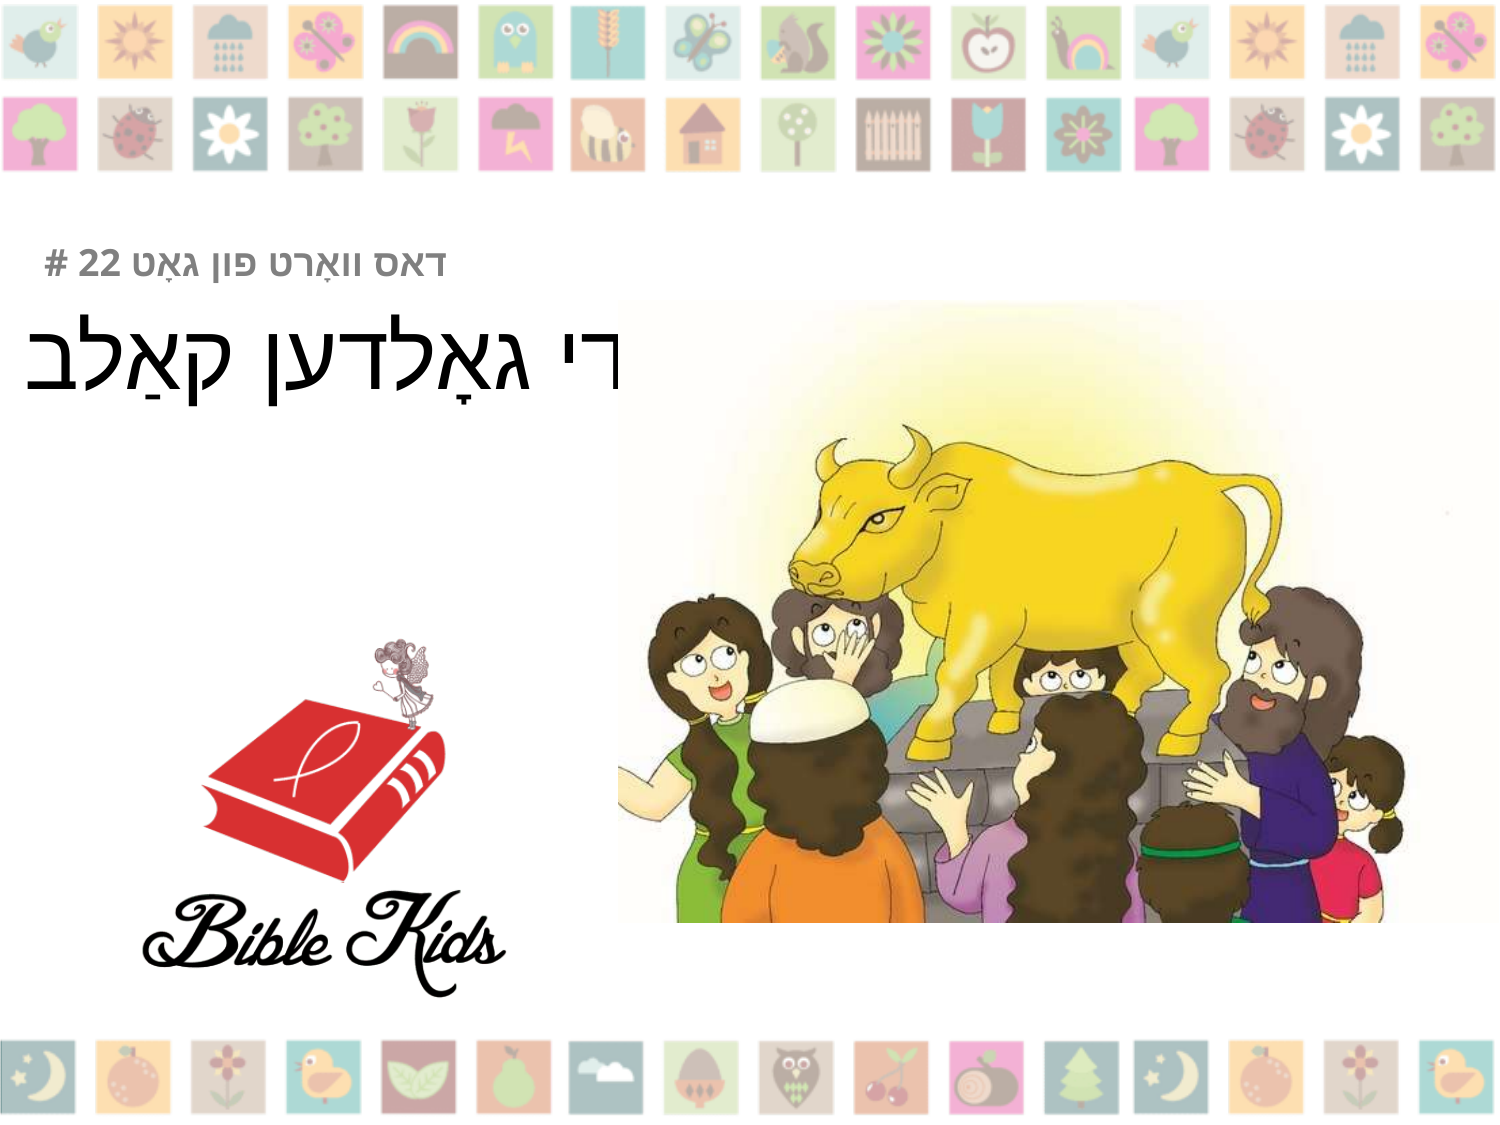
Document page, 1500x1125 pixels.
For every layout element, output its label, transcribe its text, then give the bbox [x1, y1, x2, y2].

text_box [0, 1028, 1500, 1118]
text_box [0, 3, 1500, 181]
text_box # 22 דאס וואָרט פון גאָט [29, 231, 543, 290]
picture [117, 600, 544, 1027]
text_box די גאָלדען קאַלב [5, 290, 651, 416]
picture [618, 300, 1500, 923]
